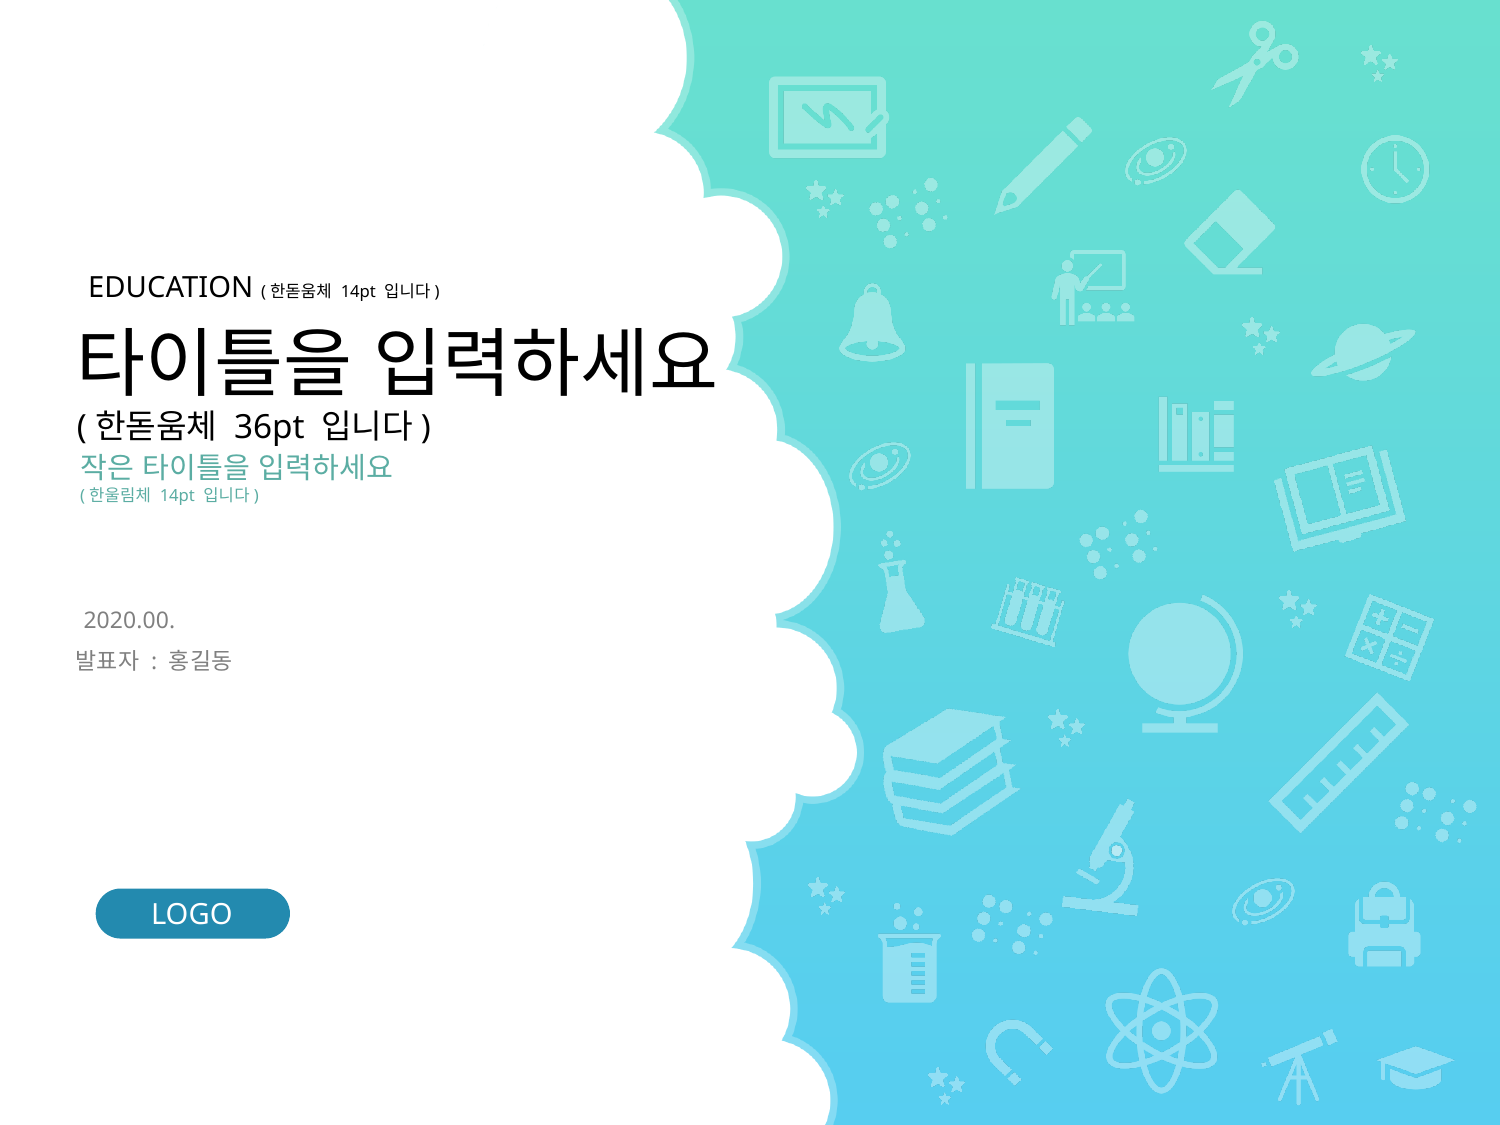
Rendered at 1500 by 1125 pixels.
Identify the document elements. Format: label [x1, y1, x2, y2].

picture [0, 0, 1500, 1125]
text_box [757, 12, 1489, 1115]
